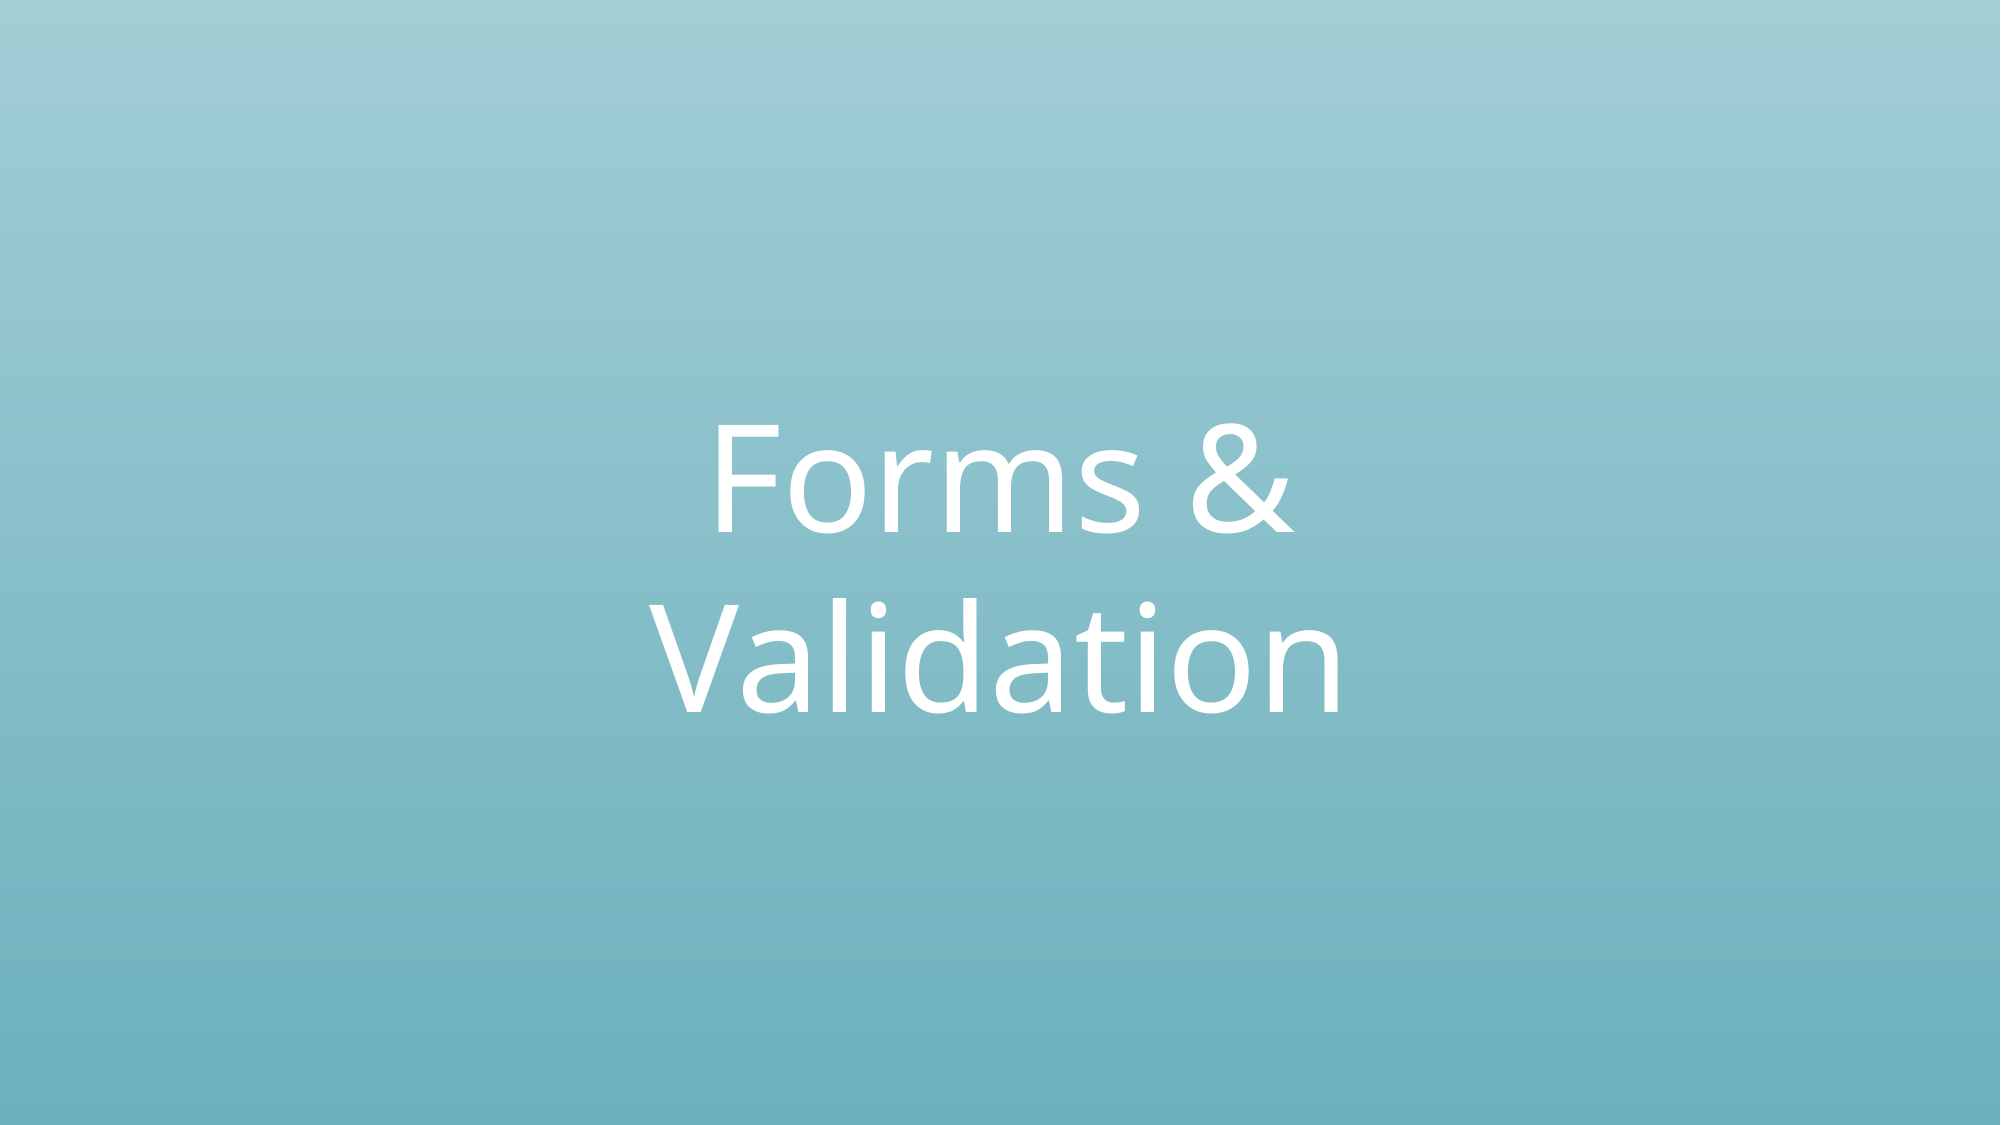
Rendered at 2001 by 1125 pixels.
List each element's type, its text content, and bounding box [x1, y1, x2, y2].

list Forms & Validation [446, 228, 1554, 897]
